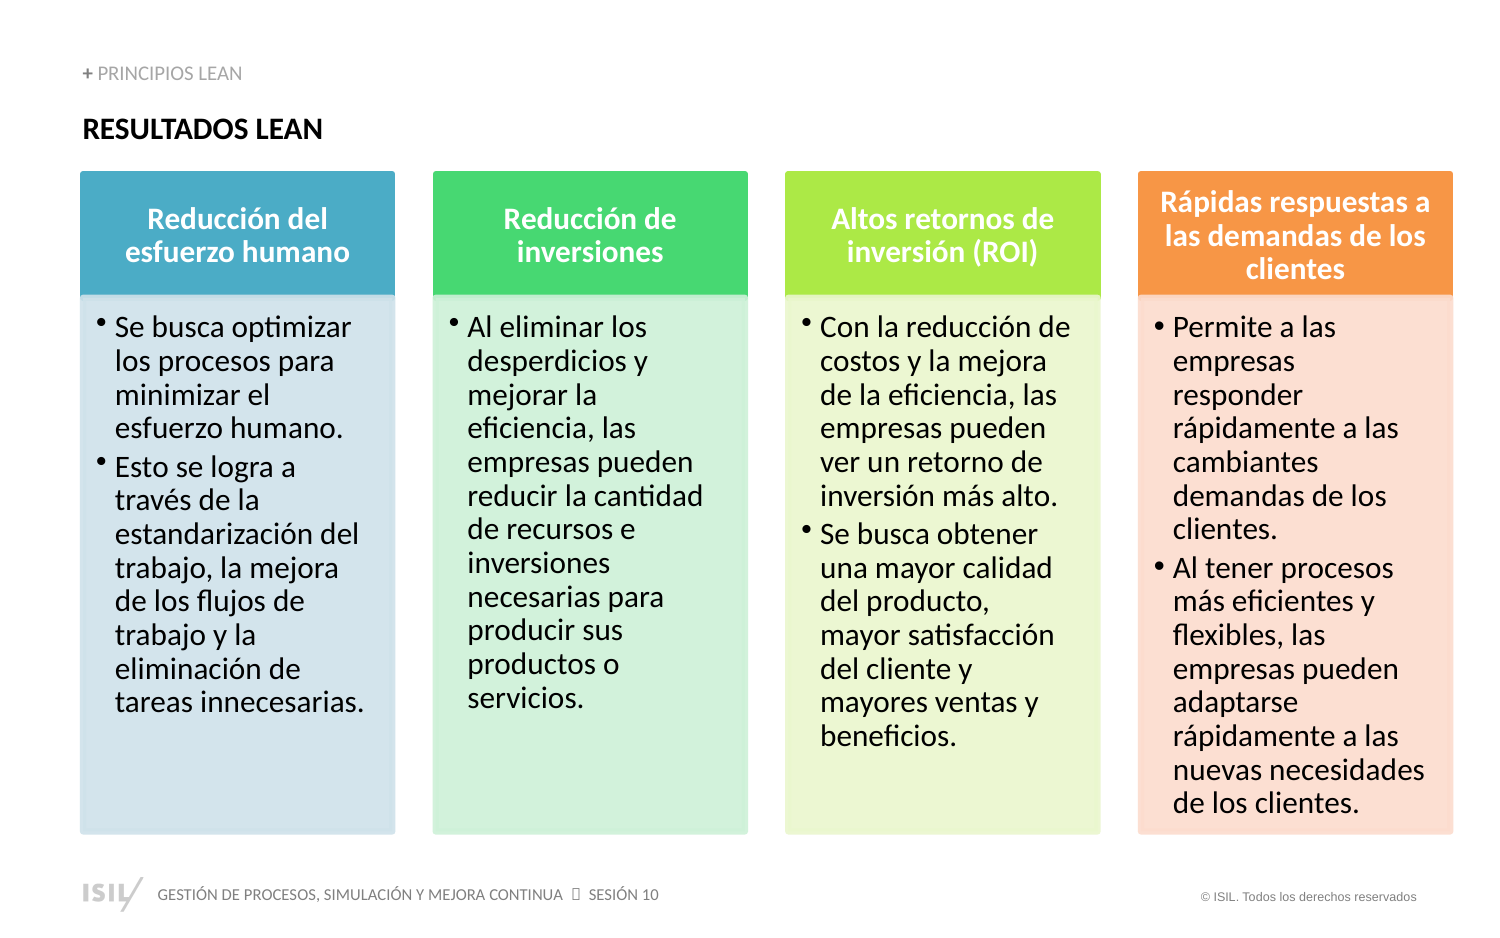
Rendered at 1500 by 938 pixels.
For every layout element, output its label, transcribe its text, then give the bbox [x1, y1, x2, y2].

text_box RESULTADOS LEAN [82, 108, 720, 146]
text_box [83, 170, 1452, 838]
text_box + PRINCIPIOS LEAN [82, 62, 482, 85]
